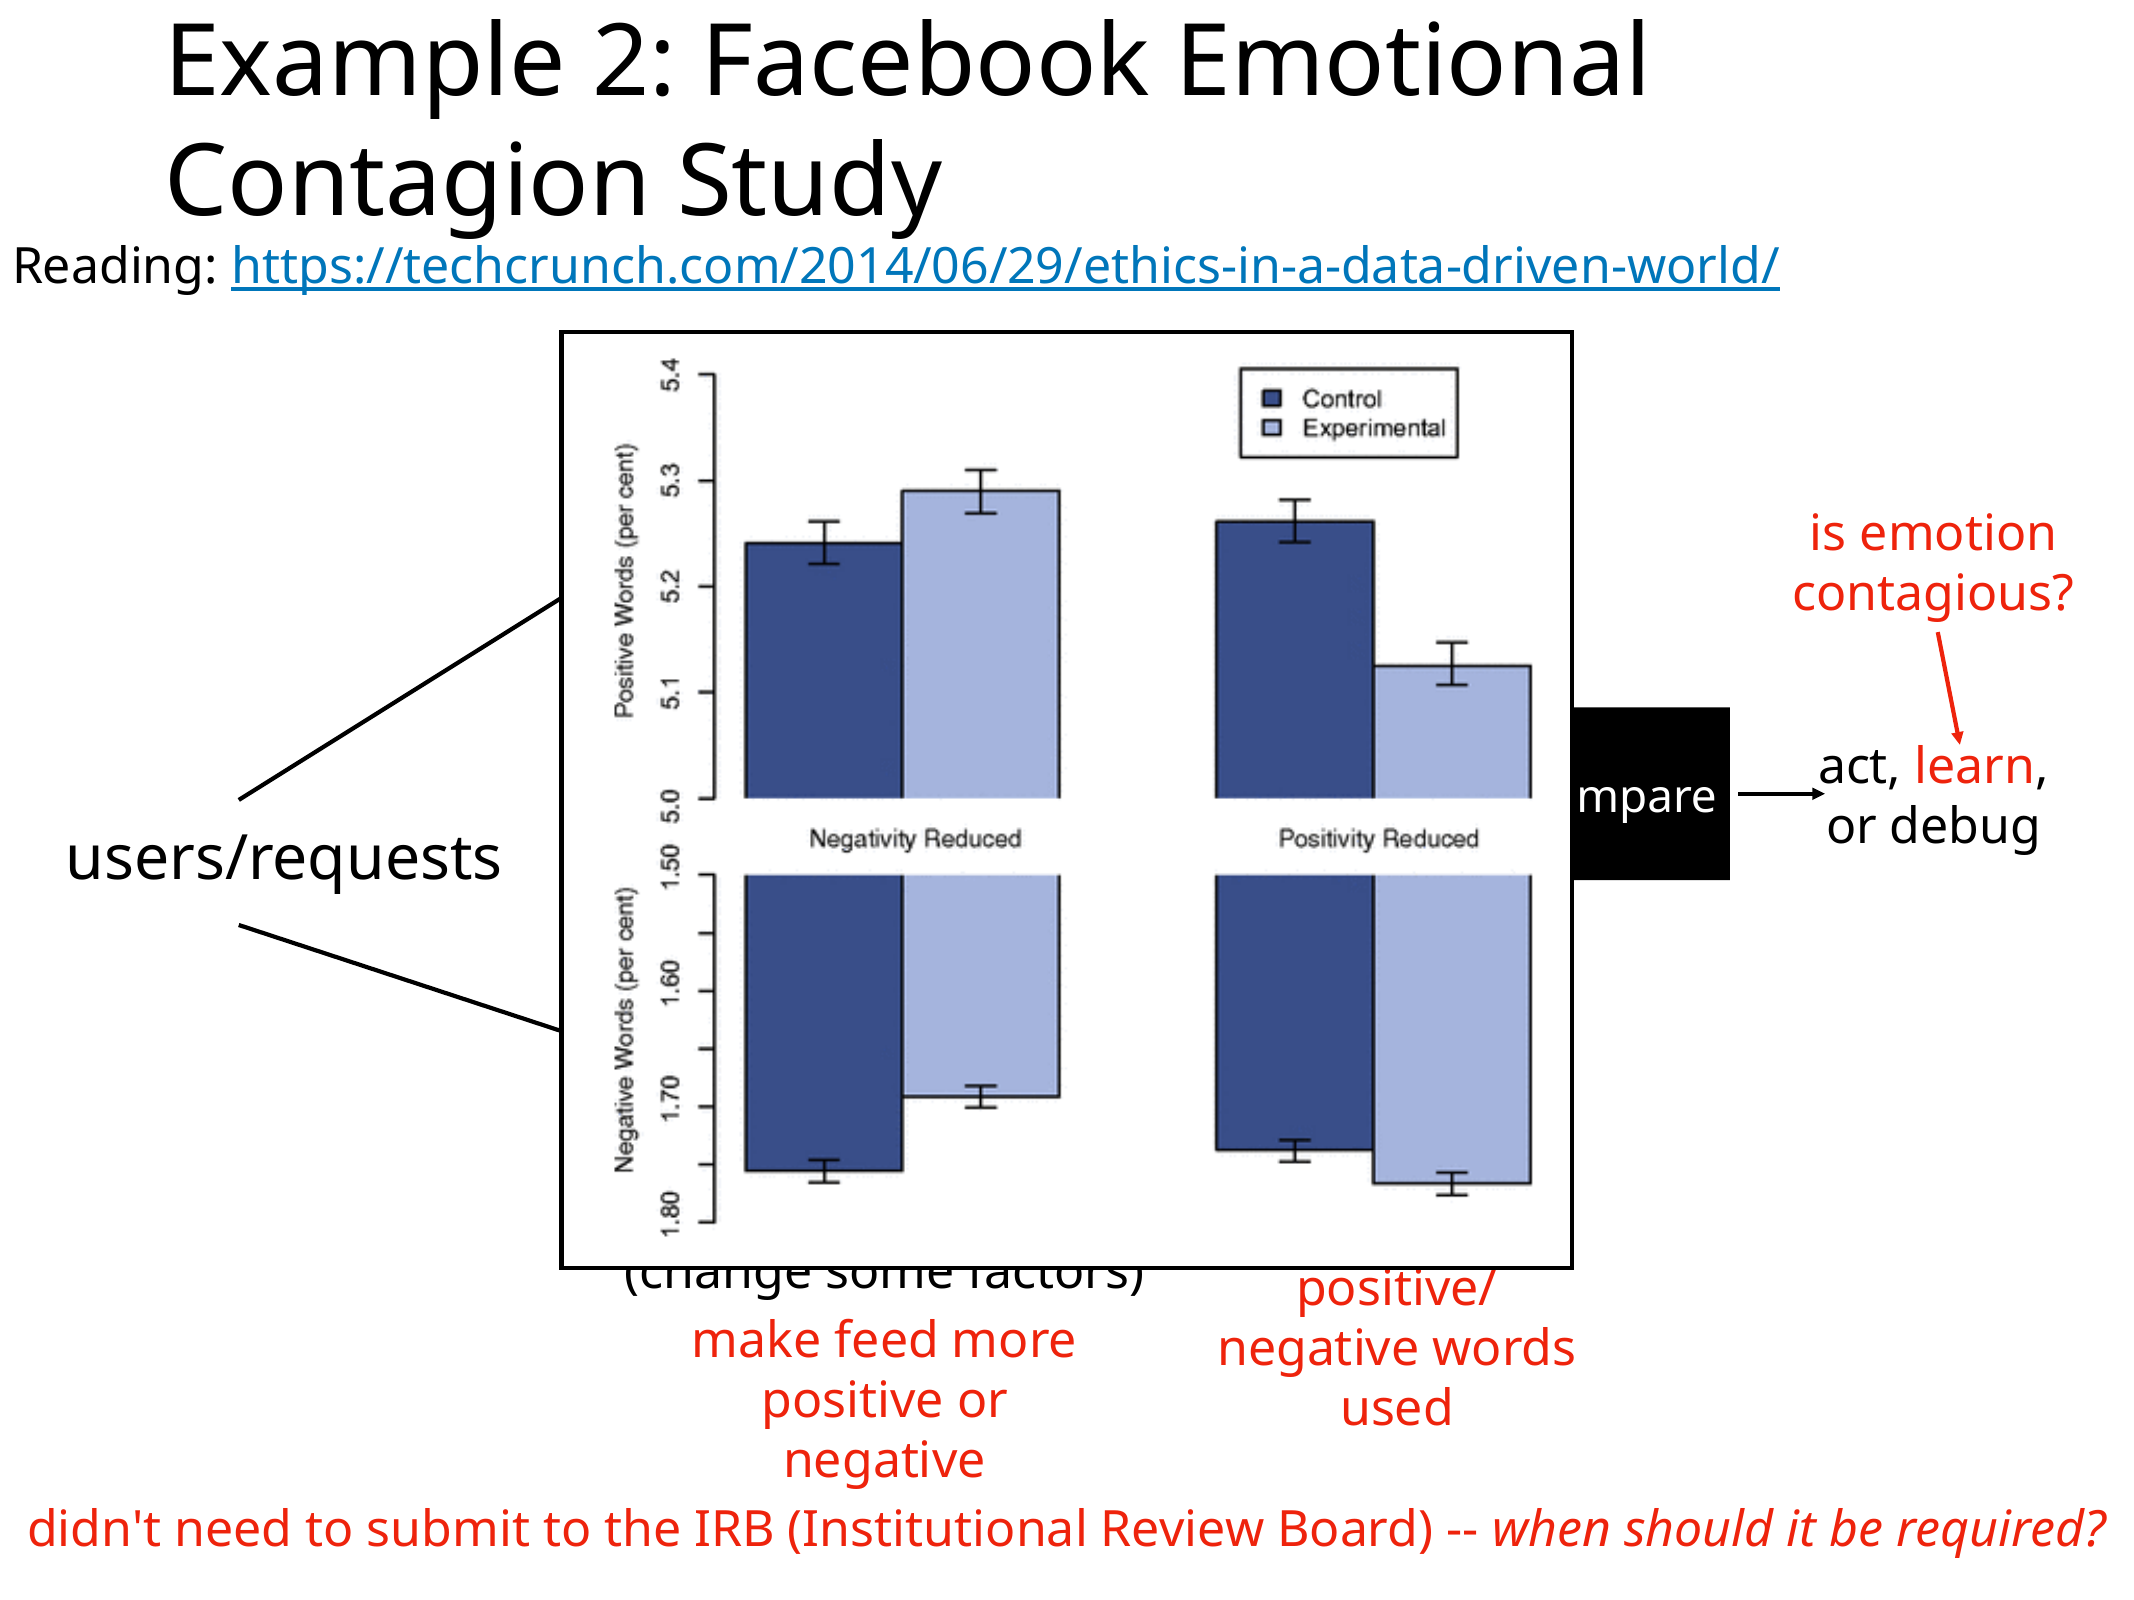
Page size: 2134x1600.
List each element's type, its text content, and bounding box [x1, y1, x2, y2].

text_box didn't need to submit to the IRB (Institutional Review Board) -- when should it be required? [18, 1488, 2115, 1565]
text_box is emotion contagious? [1784, 492, 2083, 629]
text_box positive/negative words used [1195, 1247, 1598, 1444]
text_box make feed more positive or negative [656, 1298, 1113, 1488]
text_box act, learn, or debug [1809, 725, 2058, 863]
text_box treatment (change some factors) [615, 1270, 1154, 1307]
text_box users/requests [57, 808, 512, 900]
picture [563, 334, 1571, 1266]
text_box Reading: https://techcrunch.com/2014/06/29/ethics-in-a-data-driven-world/ [3, 225, 1789, 302]
text_box [1937, 632, 1964, 745]
text_box compare [1574, 707, 1730, 881]
title Example 2: Facebook Emotional Contagion Study [155, 41, 2123, 191]
